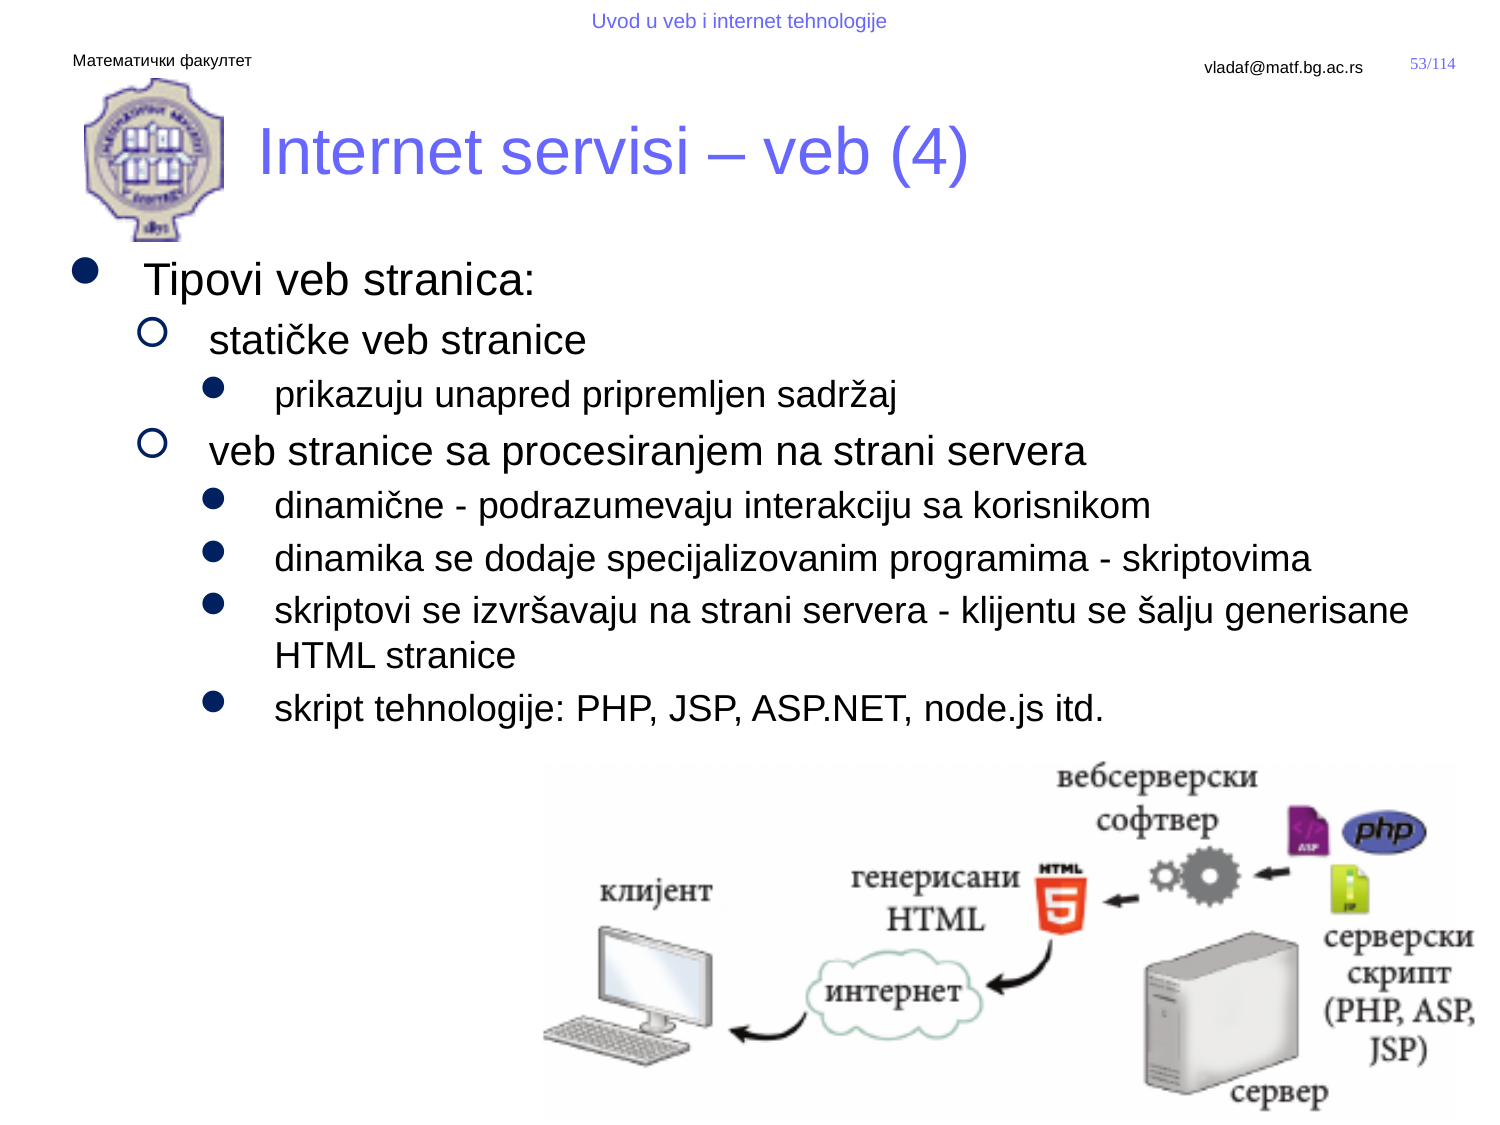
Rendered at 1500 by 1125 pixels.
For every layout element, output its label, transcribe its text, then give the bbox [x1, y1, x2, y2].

title Internet servisi – veb (4) [242, 54, 1388, 242]
picture [84, 78, 224, 242]
list Tipovi veb stranica: statičke veb stranice prikazuju unapred pripremljen sadržaj veb stranice sa procesiranjem na strani servera dinamične - podrazumevaju interakciju sa korisnikom dinamika se dodaje specijalizovanim programima - skriptovima skriptovi se izvršavaju na strani servera - klijentu se šalju generisane HTML stranice skript tehnologije: PHP, JSP, ASP.NET, node.js itd. [53, 242, 1483, 598]
picture [541, 751, 1496, 1125]
